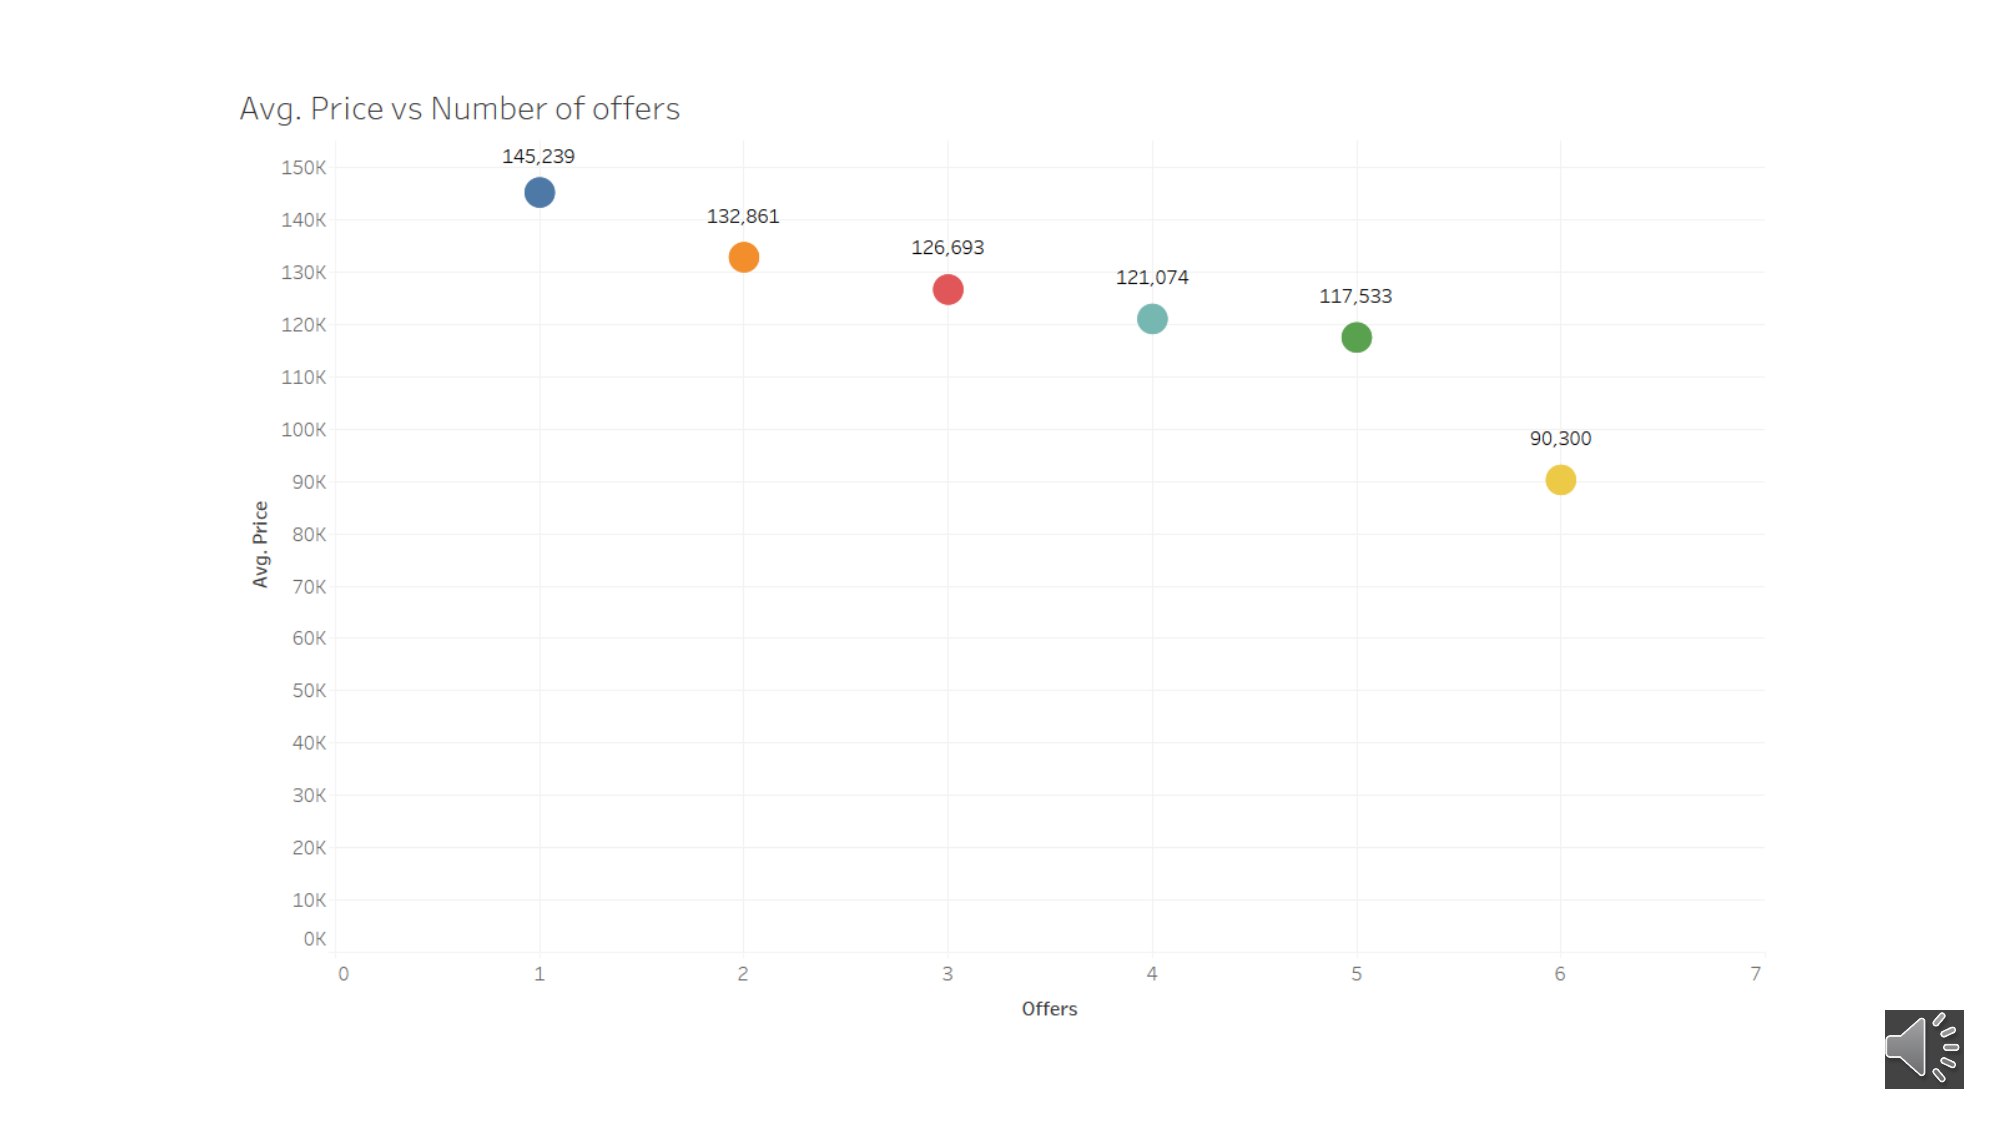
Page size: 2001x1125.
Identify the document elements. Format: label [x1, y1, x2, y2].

picture [228, 87, 1771, 1038]
picture [1884, 1009, 1965, 1090]
